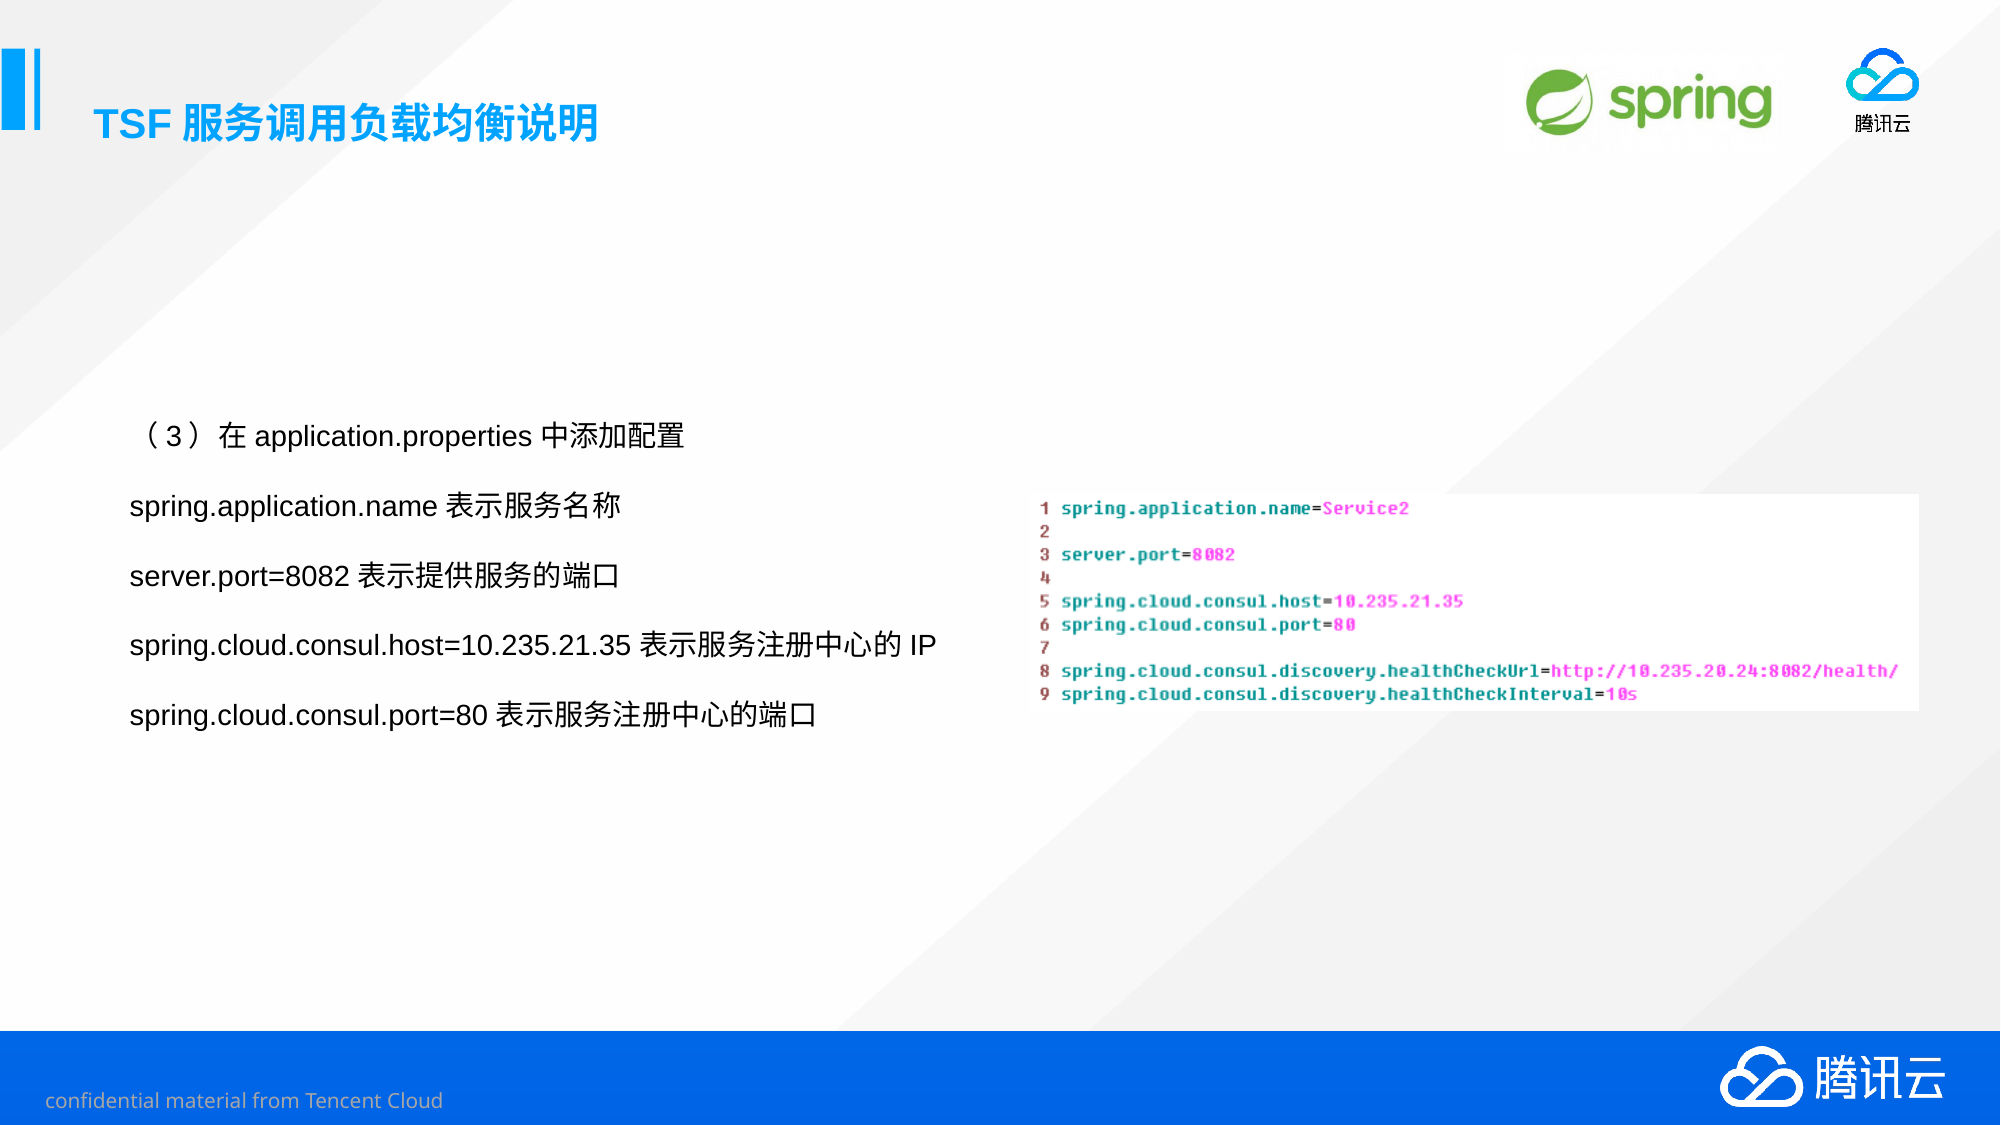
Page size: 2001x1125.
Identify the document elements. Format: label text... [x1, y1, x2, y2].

text_box [1, 48, 25, 130]
text_box [34, 48, 41, 130]
text_box （3）在application.properties中添加配置 spring.application.name表示服务名称 server.port=8082表示提供服务的端口 spring.cloud.consul.host=10.235.21.35表示服务注册中心的IP spring.cloud.consul.port=80表示服务注册中心的端口 [122, 409, 1103, 740]
picture [1720, 1046, 1945, 1107]
picture [0, 0, 2001, 1031]
title TSF服务调用负载均衡说明 [78, 78, 1804, 172]
